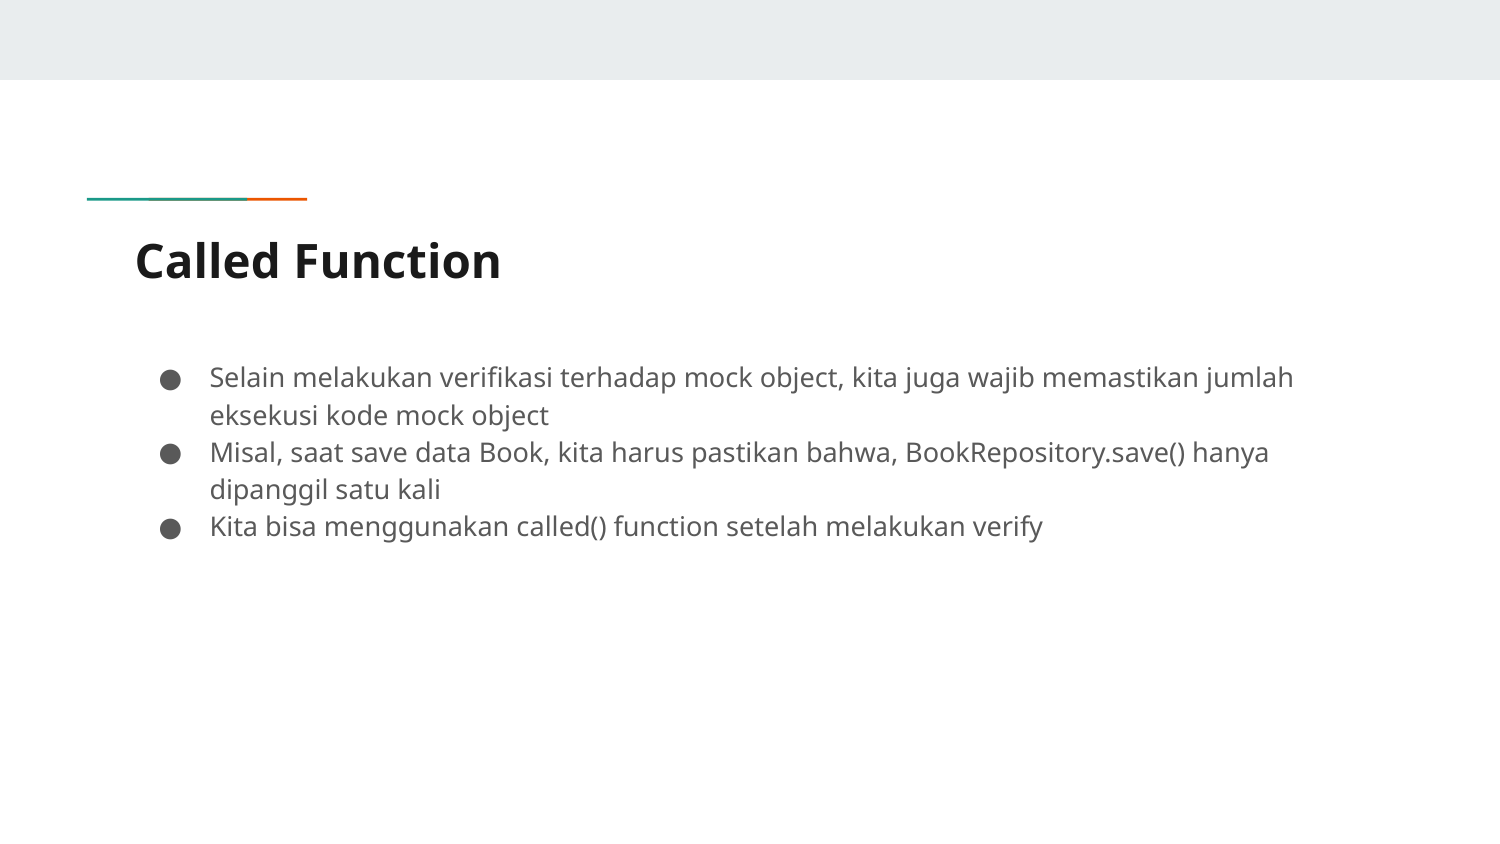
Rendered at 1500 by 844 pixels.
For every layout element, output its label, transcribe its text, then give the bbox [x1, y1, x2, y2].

list Selain melakukan verifikasi terhadap mock object, kita juga wajib memastikan jumlah eksekusi kode mock object Misal, saat save data Book, kita harus pastikan bahwa, BookRepository.save() hanya dipanggil satu kali Kita bisa menggunakan called() function setelah melakukan verify [119, 341, 1381, 712]
title Called Function [119, 216, 1381, 305]
